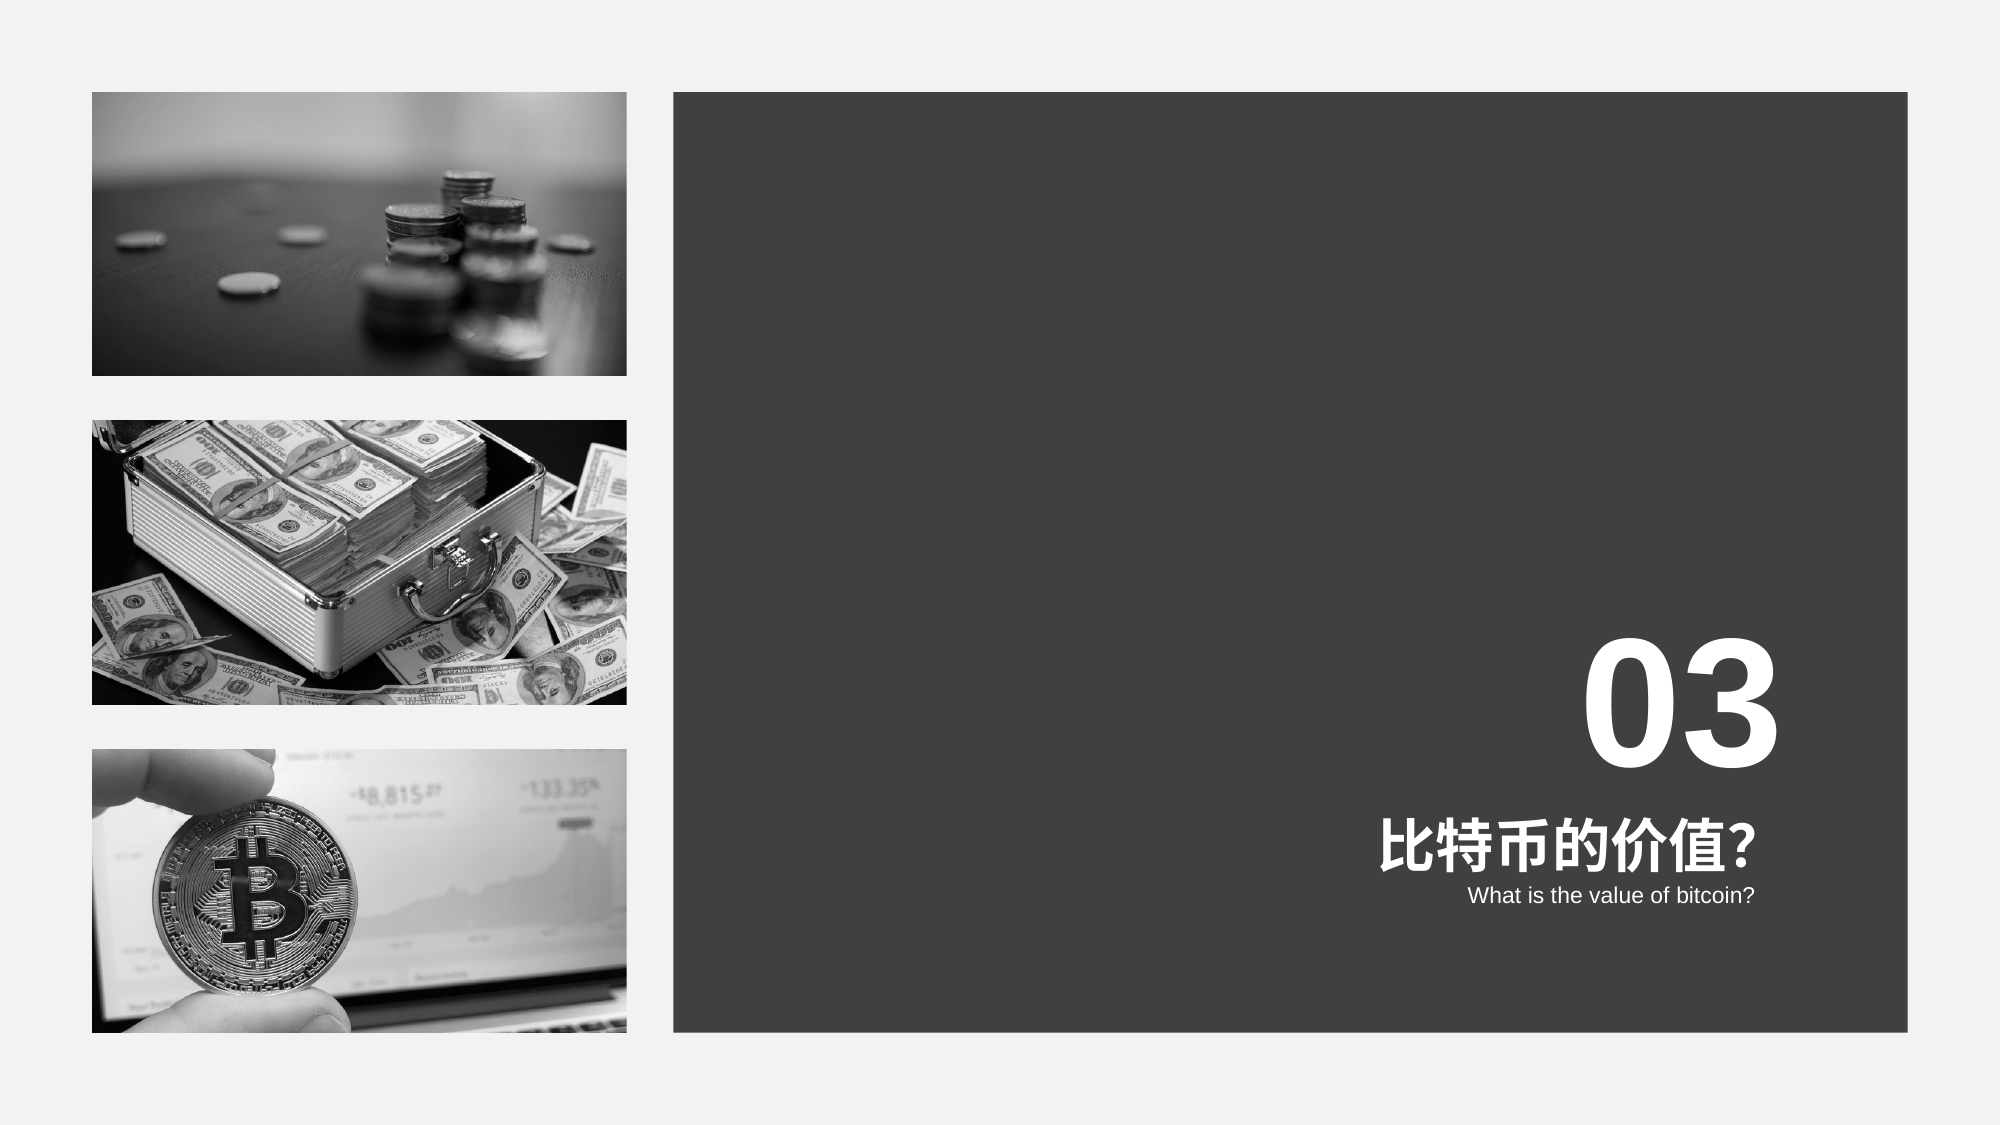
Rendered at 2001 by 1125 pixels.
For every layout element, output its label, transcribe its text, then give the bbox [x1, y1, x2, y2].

picture [92, 749, 627, 1033]
picture [92, 420, 627, 705]
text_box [1360, 802, 1804, 917]
text_box 03 [1564, 575, 1799, 802]
picture [92, 92, 627, 376]
text_box [672, 91, 1909, 1034]
